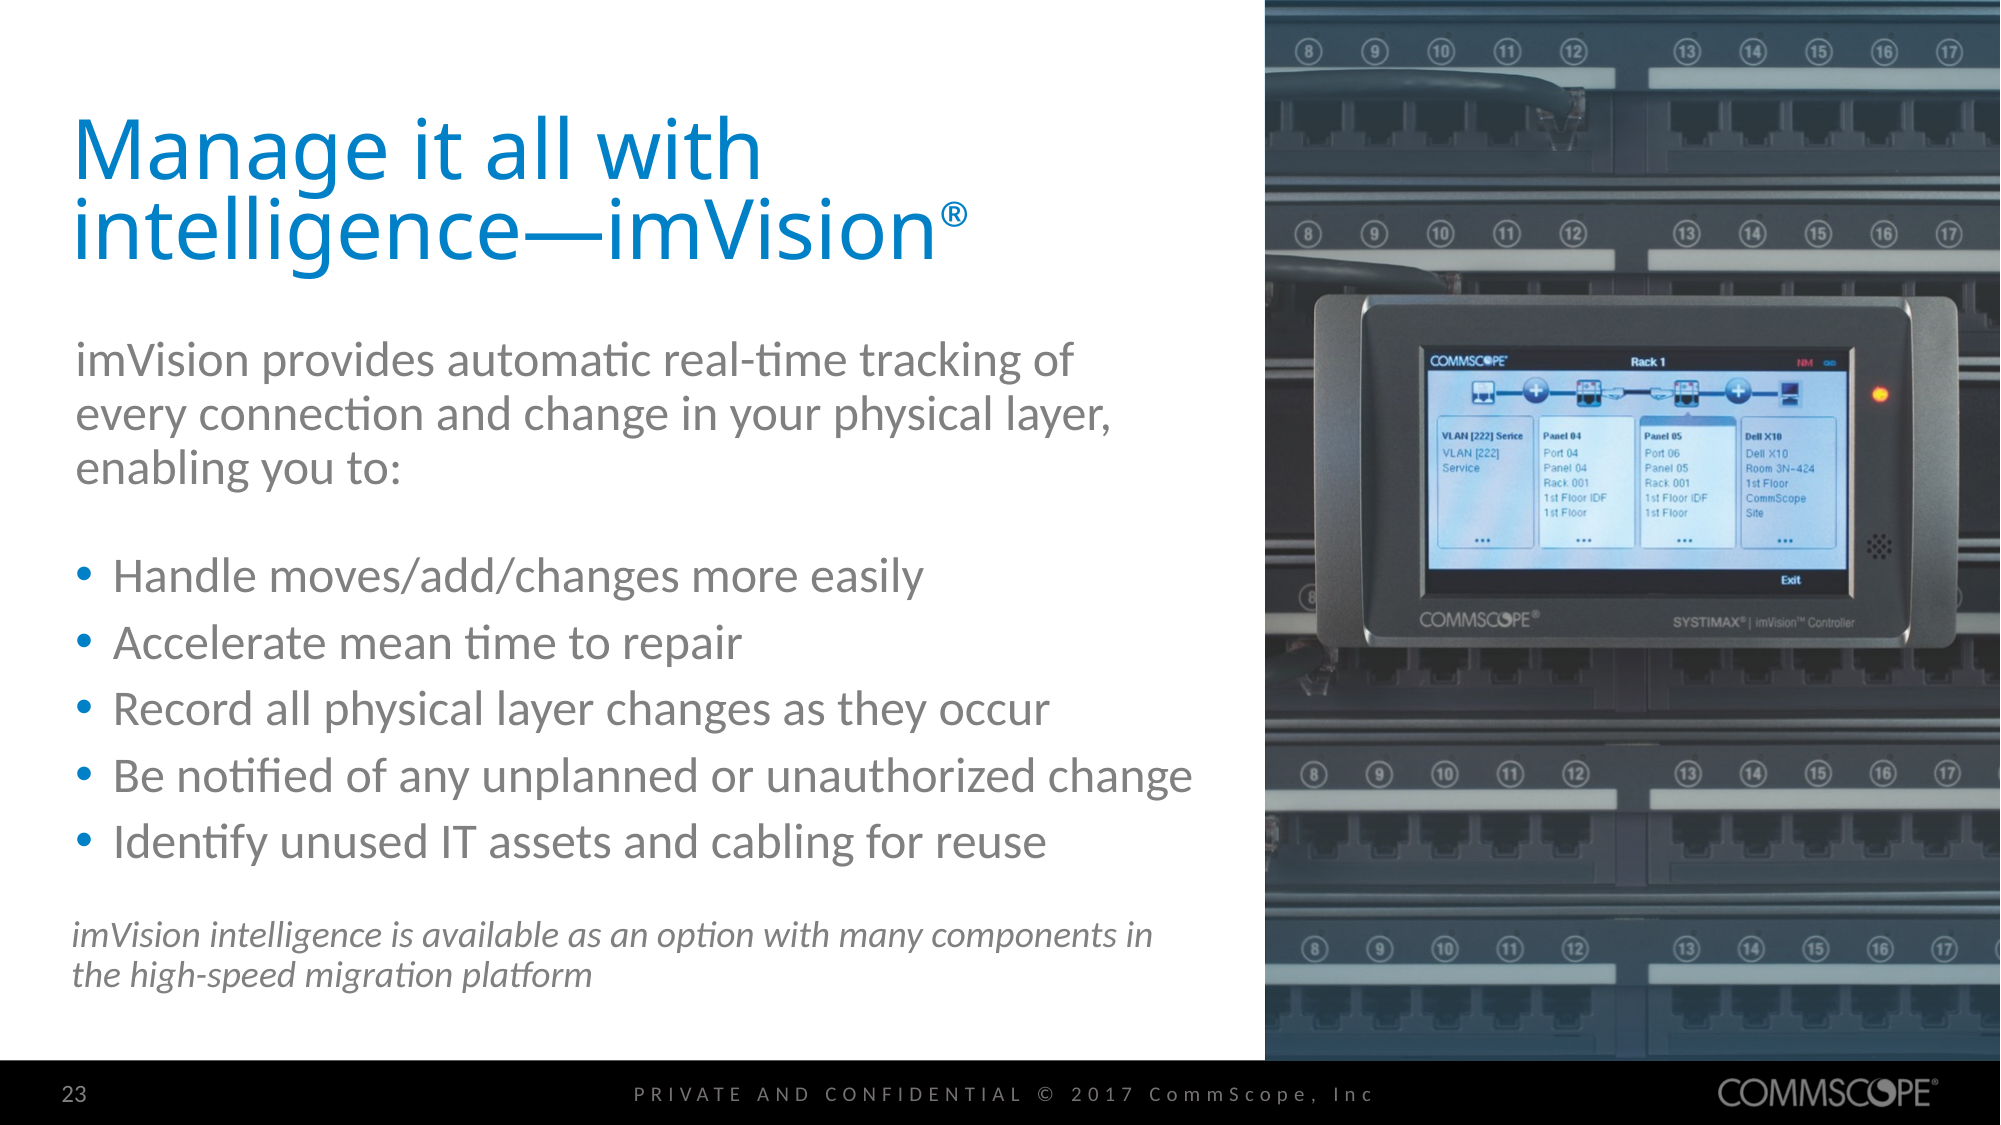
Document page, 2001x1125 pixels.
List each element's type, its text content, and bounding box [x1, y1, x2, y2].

text_box Manage it all with intelligence—imVision® [71, 107, 1004, 318]
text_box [1264, 0, 2000, 1061]
text_box Handle moves/add/changes more easily Accelerate mean time to repair Record all physical layer changes as they occur Be notified of any unplanned or unauthorized change Identify unused IT assets and cabling for reuse [75, 549, 1259, 1013]
list imVision provides automatic real-time tracking of every connection and change in your physical layer, enabling you to: [75, 333, 1234, 549]
picture [1704, 1065, 1944, 1120]
text_box imVision intelligence is available as an option with many components in the high-speed migration platform [71, 915, 1172, 1125]
